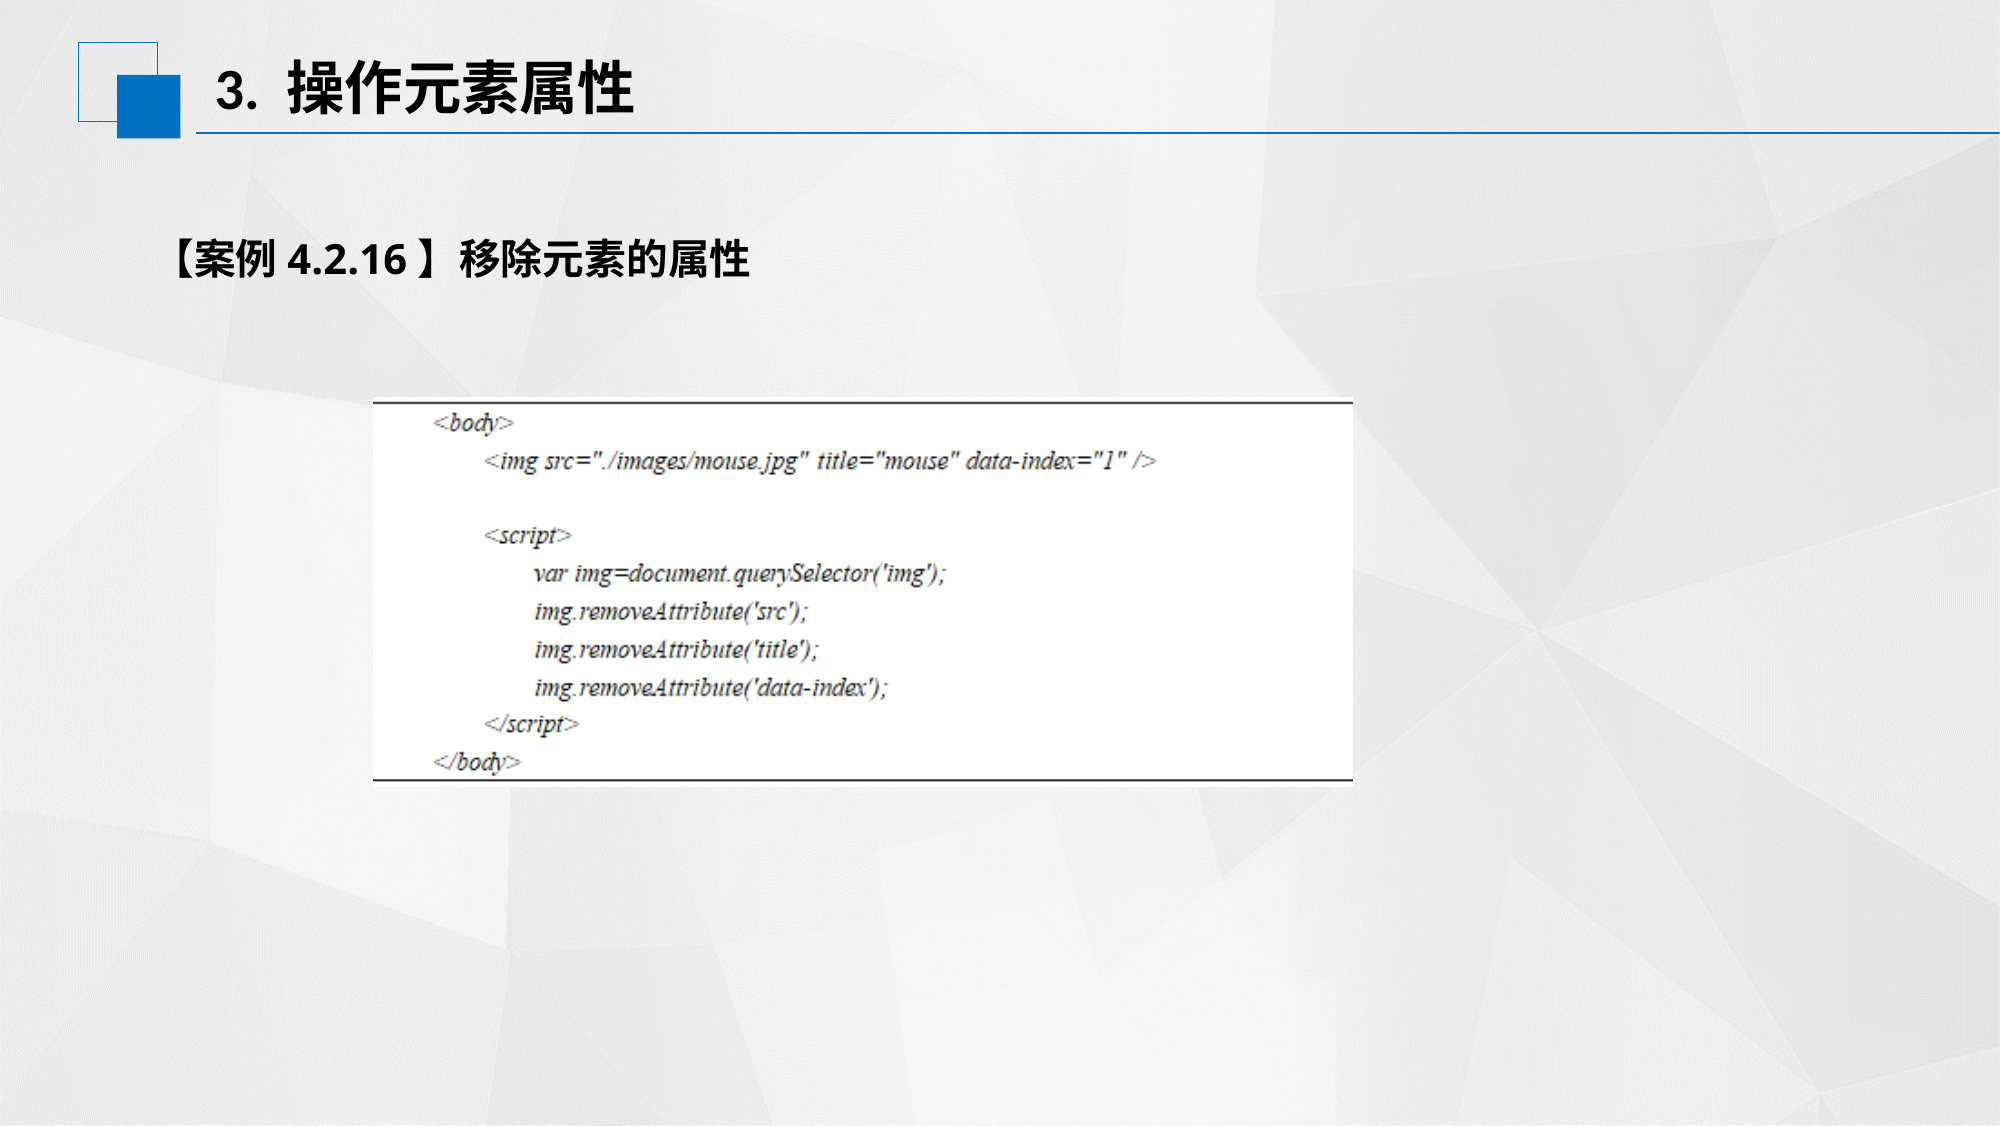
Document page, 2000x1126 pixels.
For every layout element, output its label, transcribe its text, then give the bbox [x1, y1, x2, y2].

title 3. 操作元素属性 [194, 42, 1378, 130]
text_box 【案例4.2.16】移除元素的属性 [137, 225, 1780, 291]
picture [0, 0, 2000, 1126]
